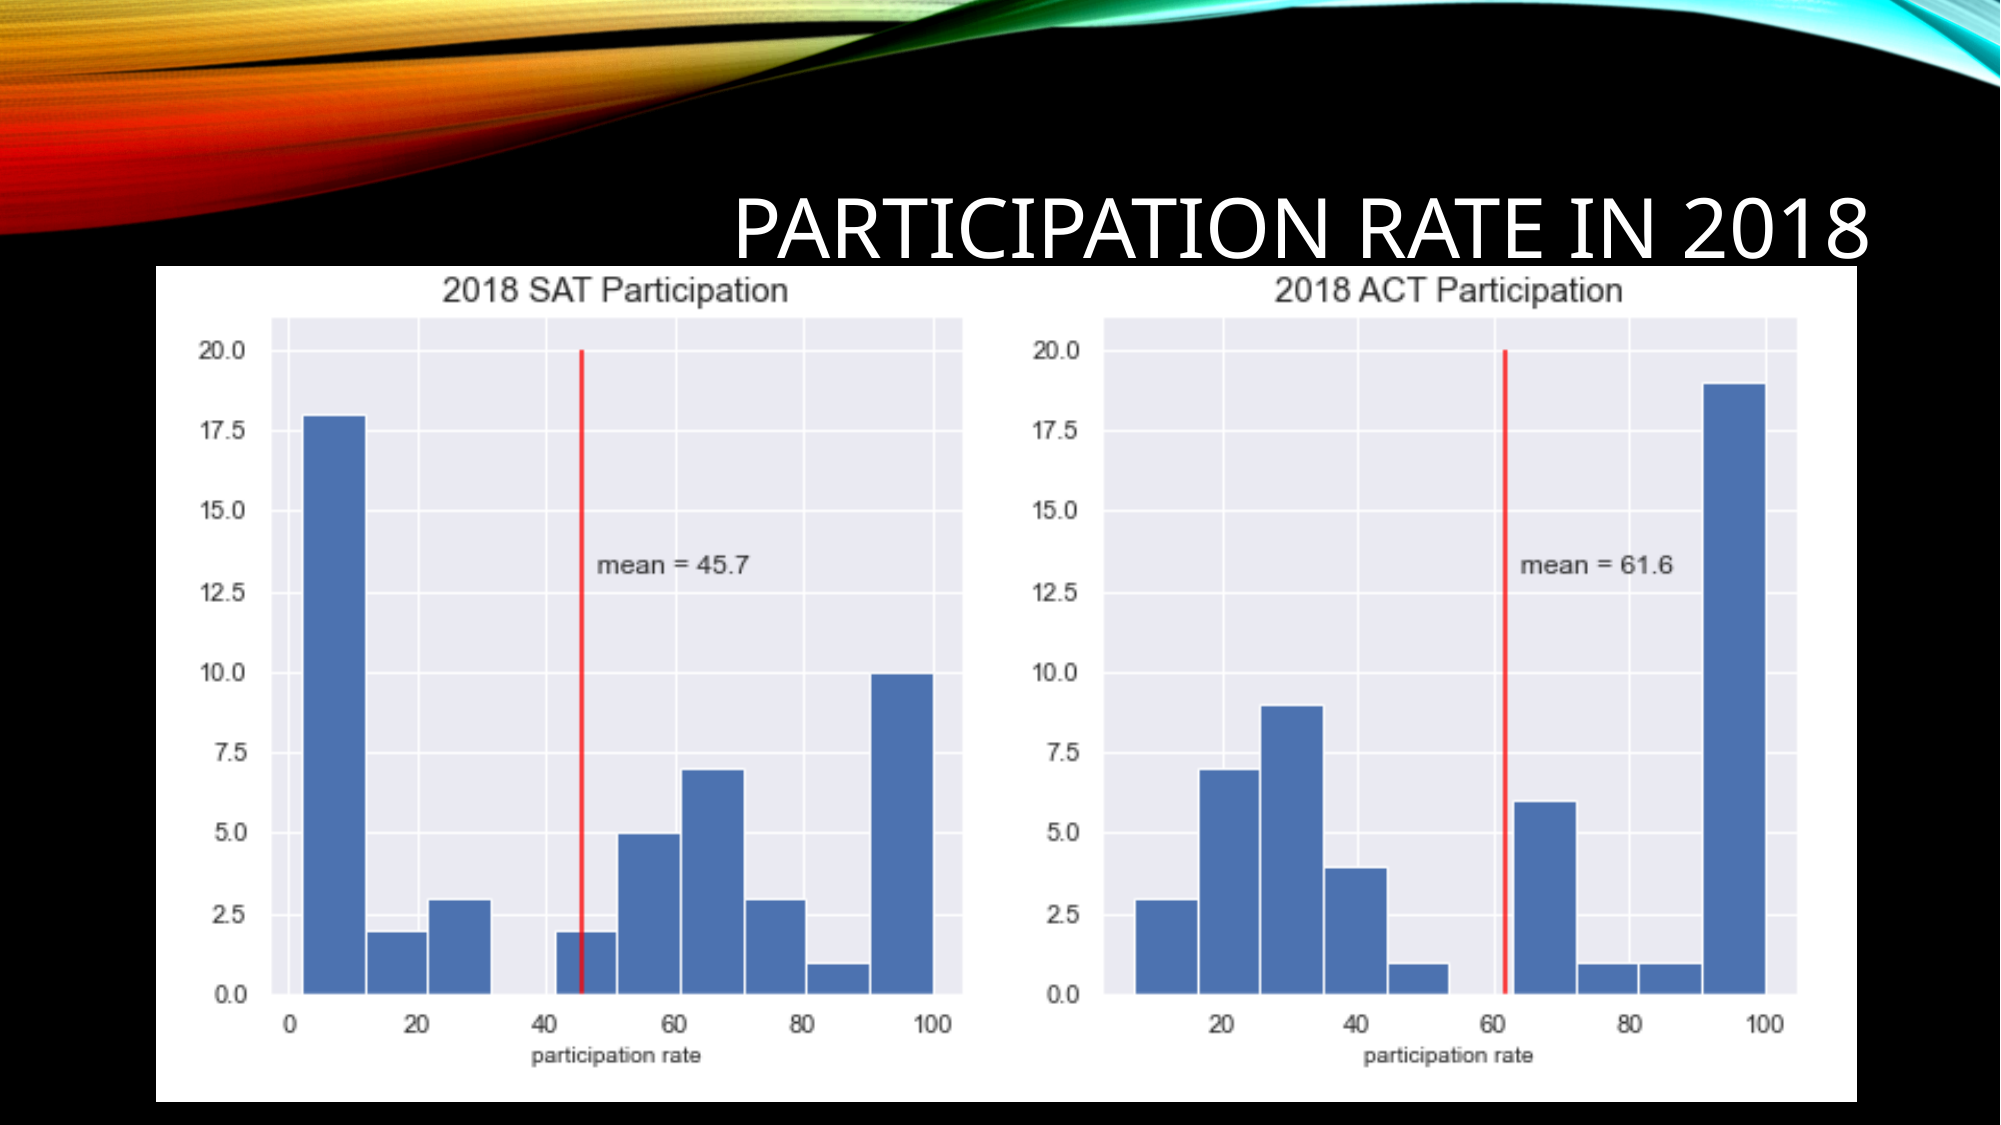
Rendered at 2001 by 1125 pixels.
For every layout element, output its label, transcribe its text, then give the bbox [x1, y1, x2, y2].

title Participation Rate in 2018 [474, 125, 1888, 338]
picture [0, 0, 2000, 237]
picture [156, 266, 1857, 1102]
